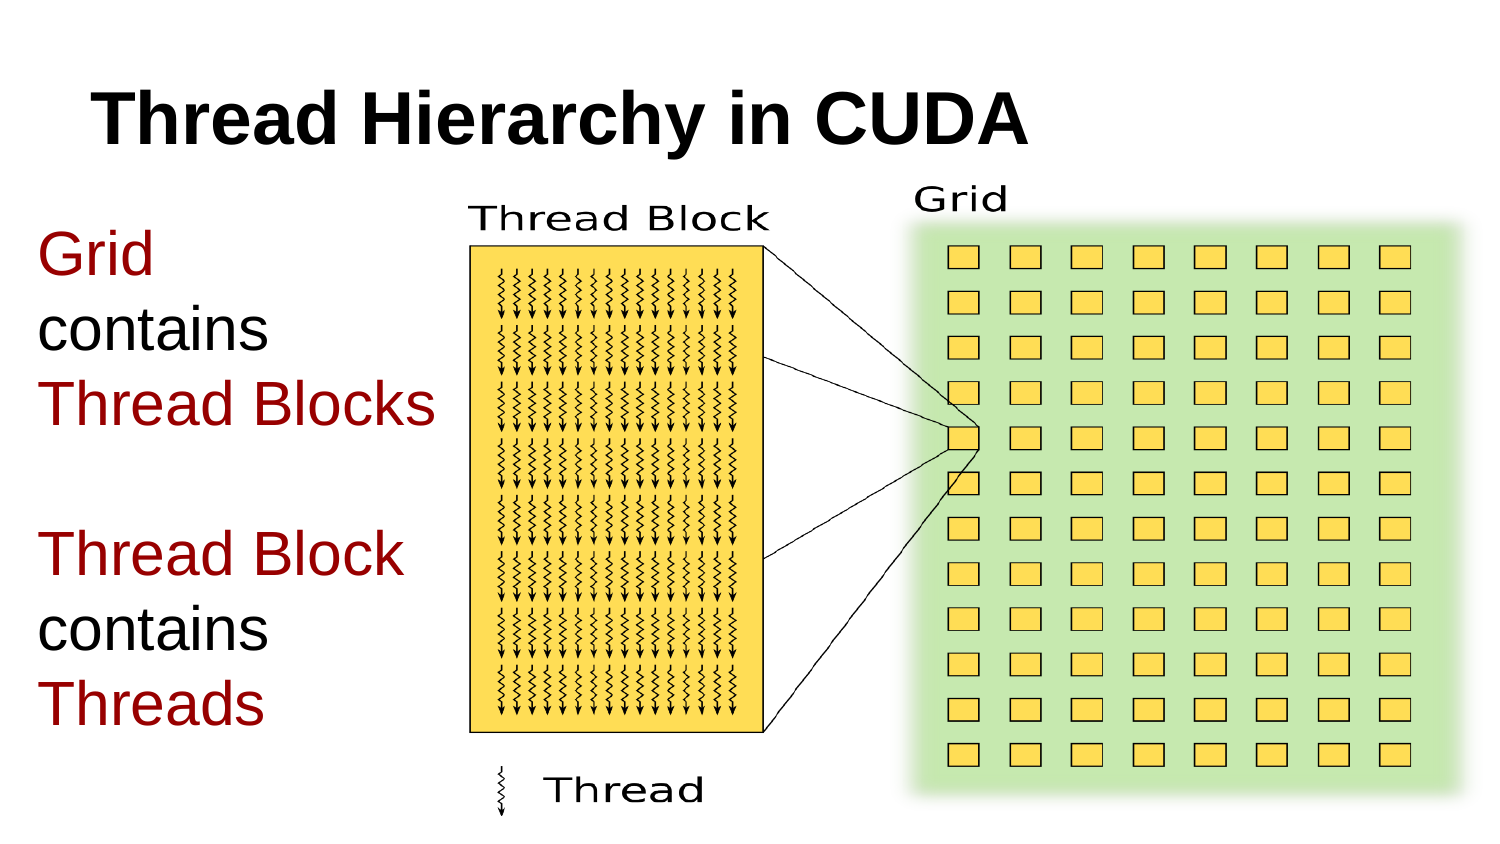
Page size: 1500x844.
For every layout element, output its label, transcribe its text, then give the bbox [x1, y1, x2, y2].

list Grid contains Thread Blocks Thread Block contains Threads [22, 197, 457, 727]
title Thread Hierarchy in CUDA [75, 33, 1425, 175]
picture [468, 184, 1484, 816]
